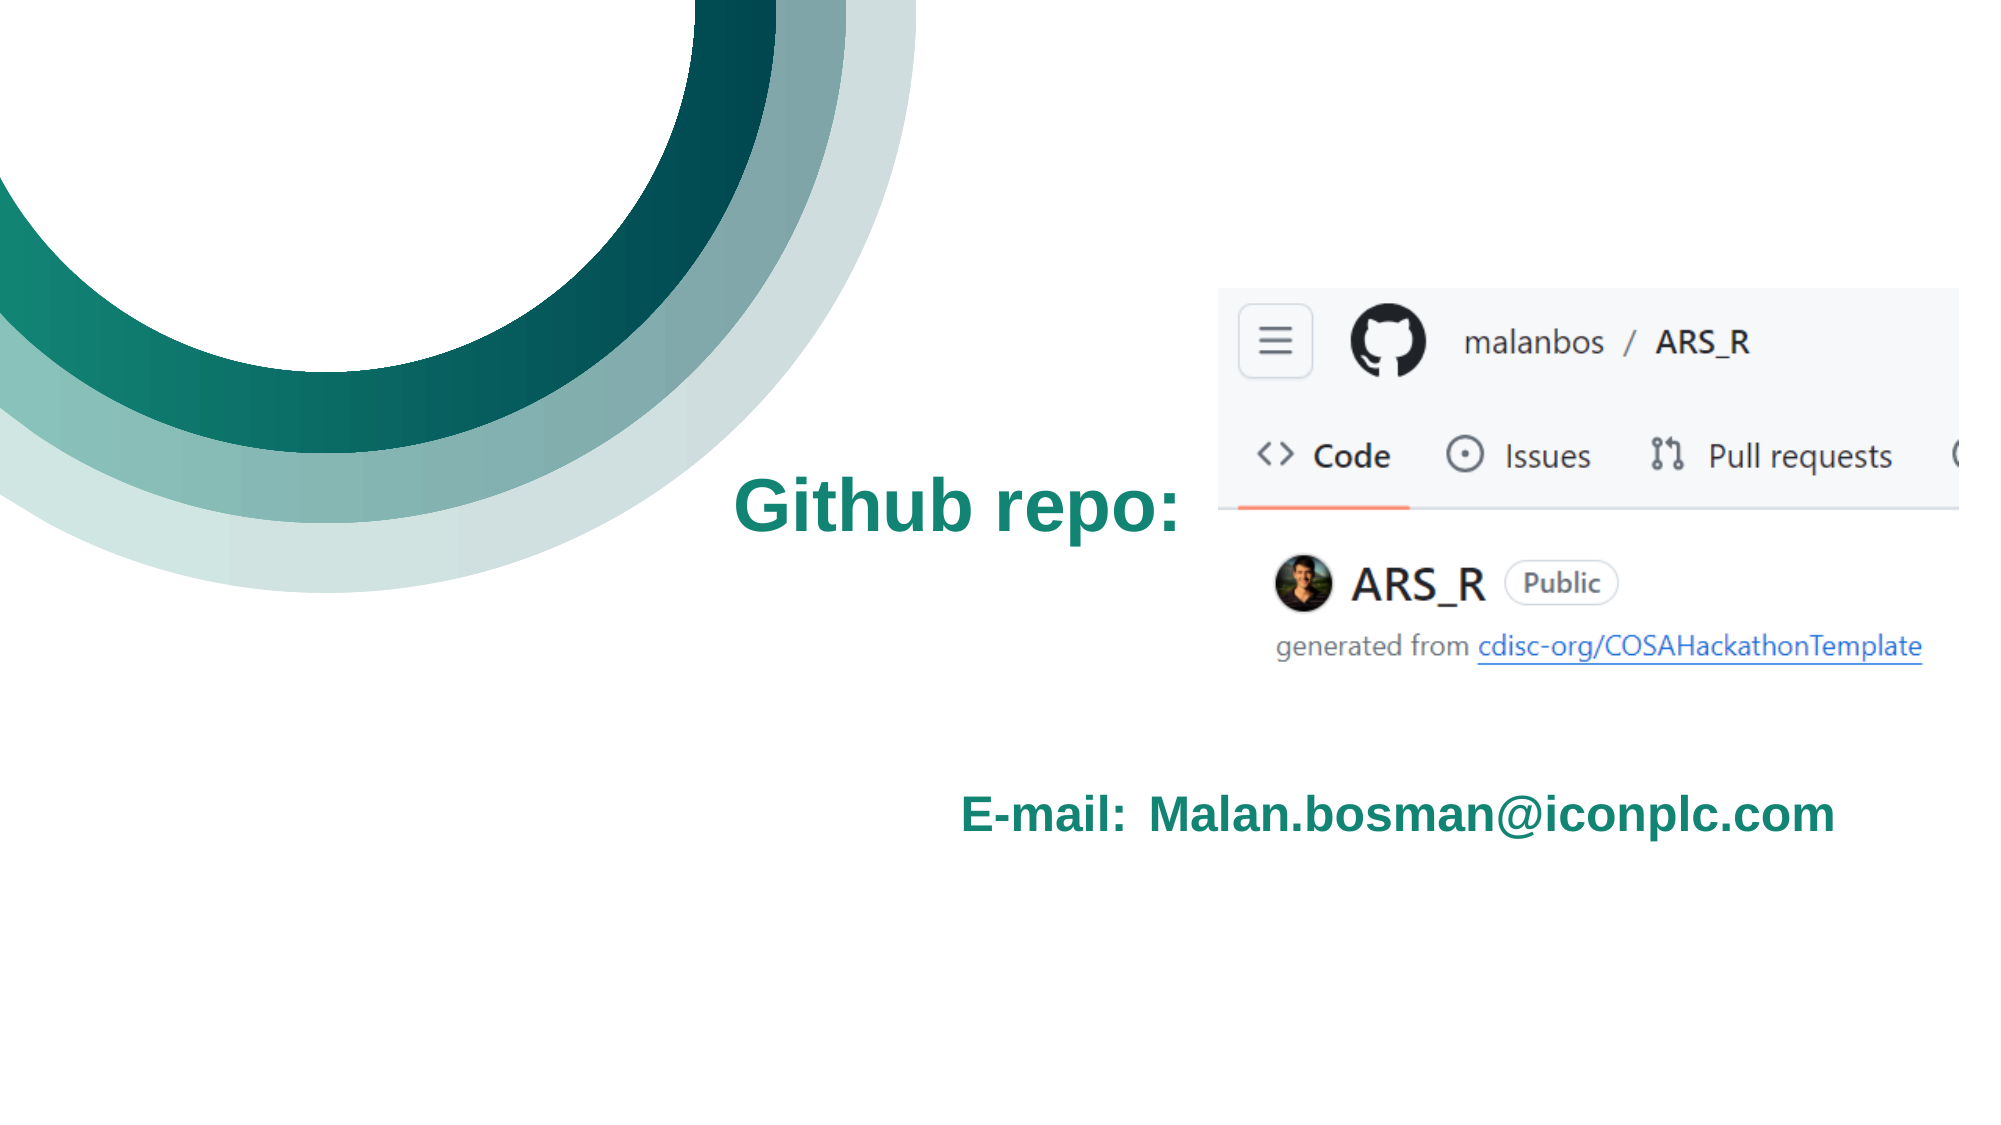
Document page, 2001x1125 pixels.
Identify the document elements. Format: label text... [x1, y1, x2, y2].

text_box E-mail: Malan.bosman@iconplc.com [810, 748, 2000, 926]
title Github repo: [733, 449, 1218, 627]
picture [1218, 287, 1959, 676]
